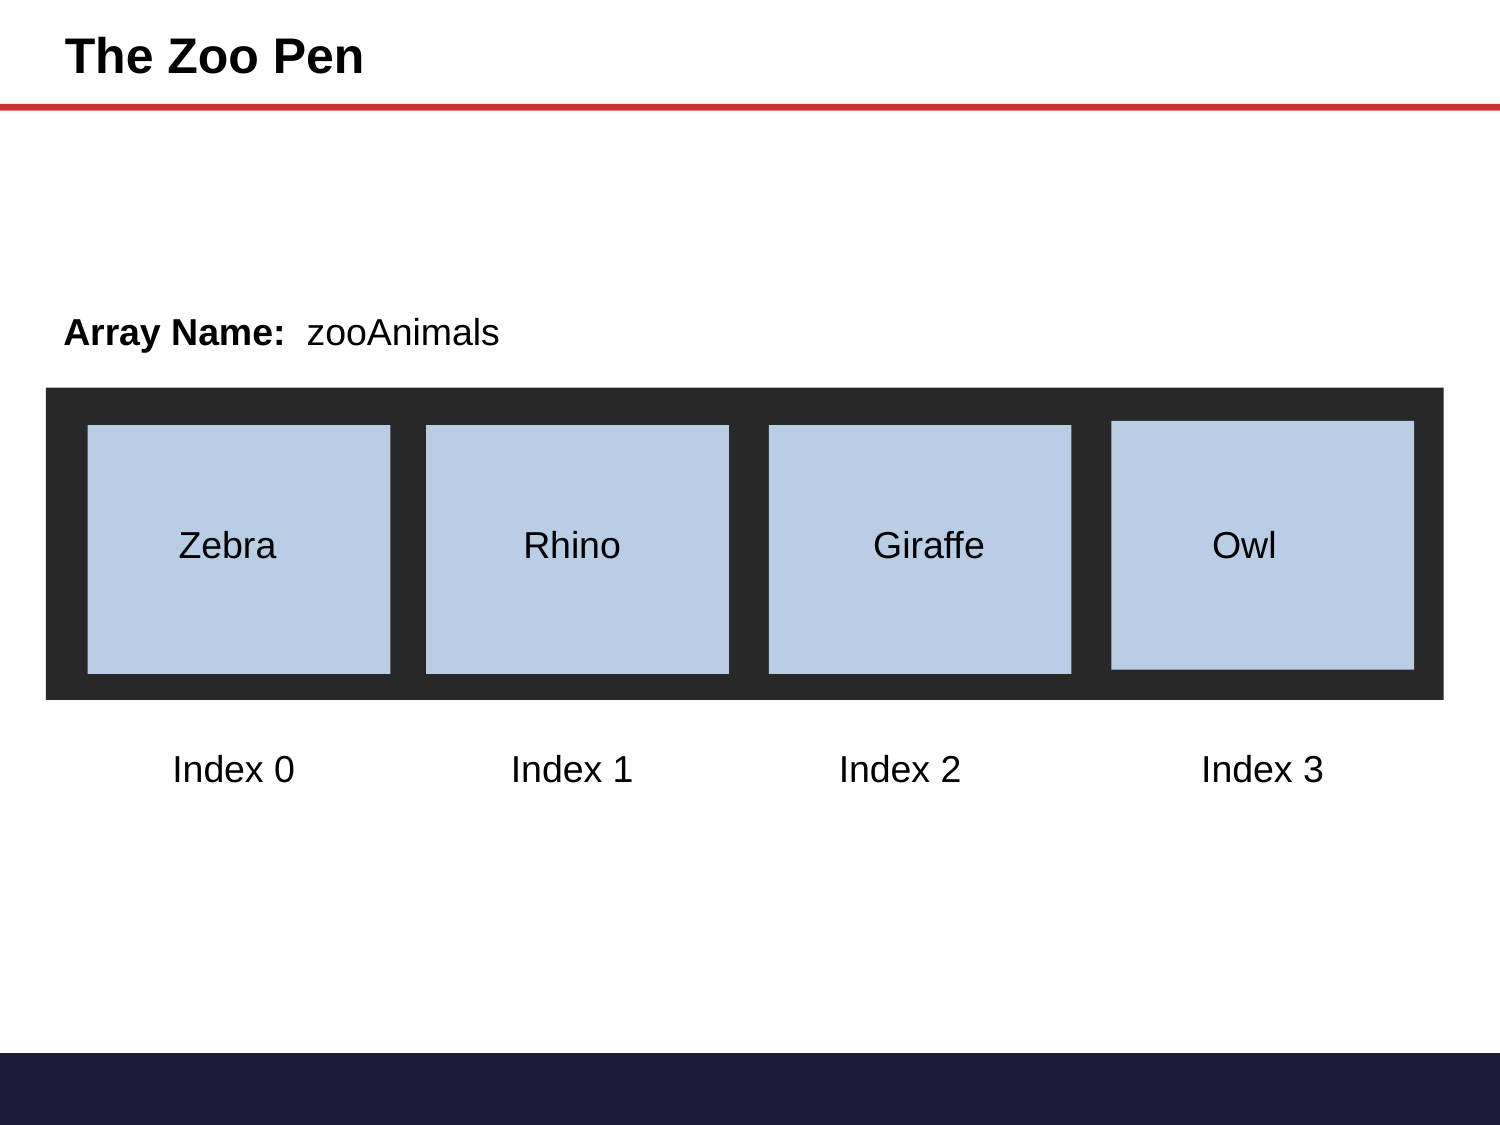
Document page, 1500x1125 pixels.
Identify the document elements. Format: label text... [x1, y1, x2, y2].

text_box [86, 423, 392, 676]
text_box Index 1 [496, 737, 649, 798]
text_box Rhino [508, 513, 636, 574]
text_box [424, 423, 731, 676]
text_box Array Name: zooAnimals [48, 300, 515, 361]
text_box Index 2 [823, 737, 977, 798]
text_box The Zoo Pen [50, 0, 948, 108]
text_box Owl [1197, 513, 1292, 574]
text_box Index 0 [157, 737, 321, 798]
text_box [1109, 419, 1416, 672]
text_box [44, 385, 1446, 702]
text_box Index 3 [1186, 737, 1339, 798]
text_box Zebra [163, 513, 292, 574]
text_box Giraffe [858, 513, 1000, 574]
text_box [767, 423, 1074, 676]
